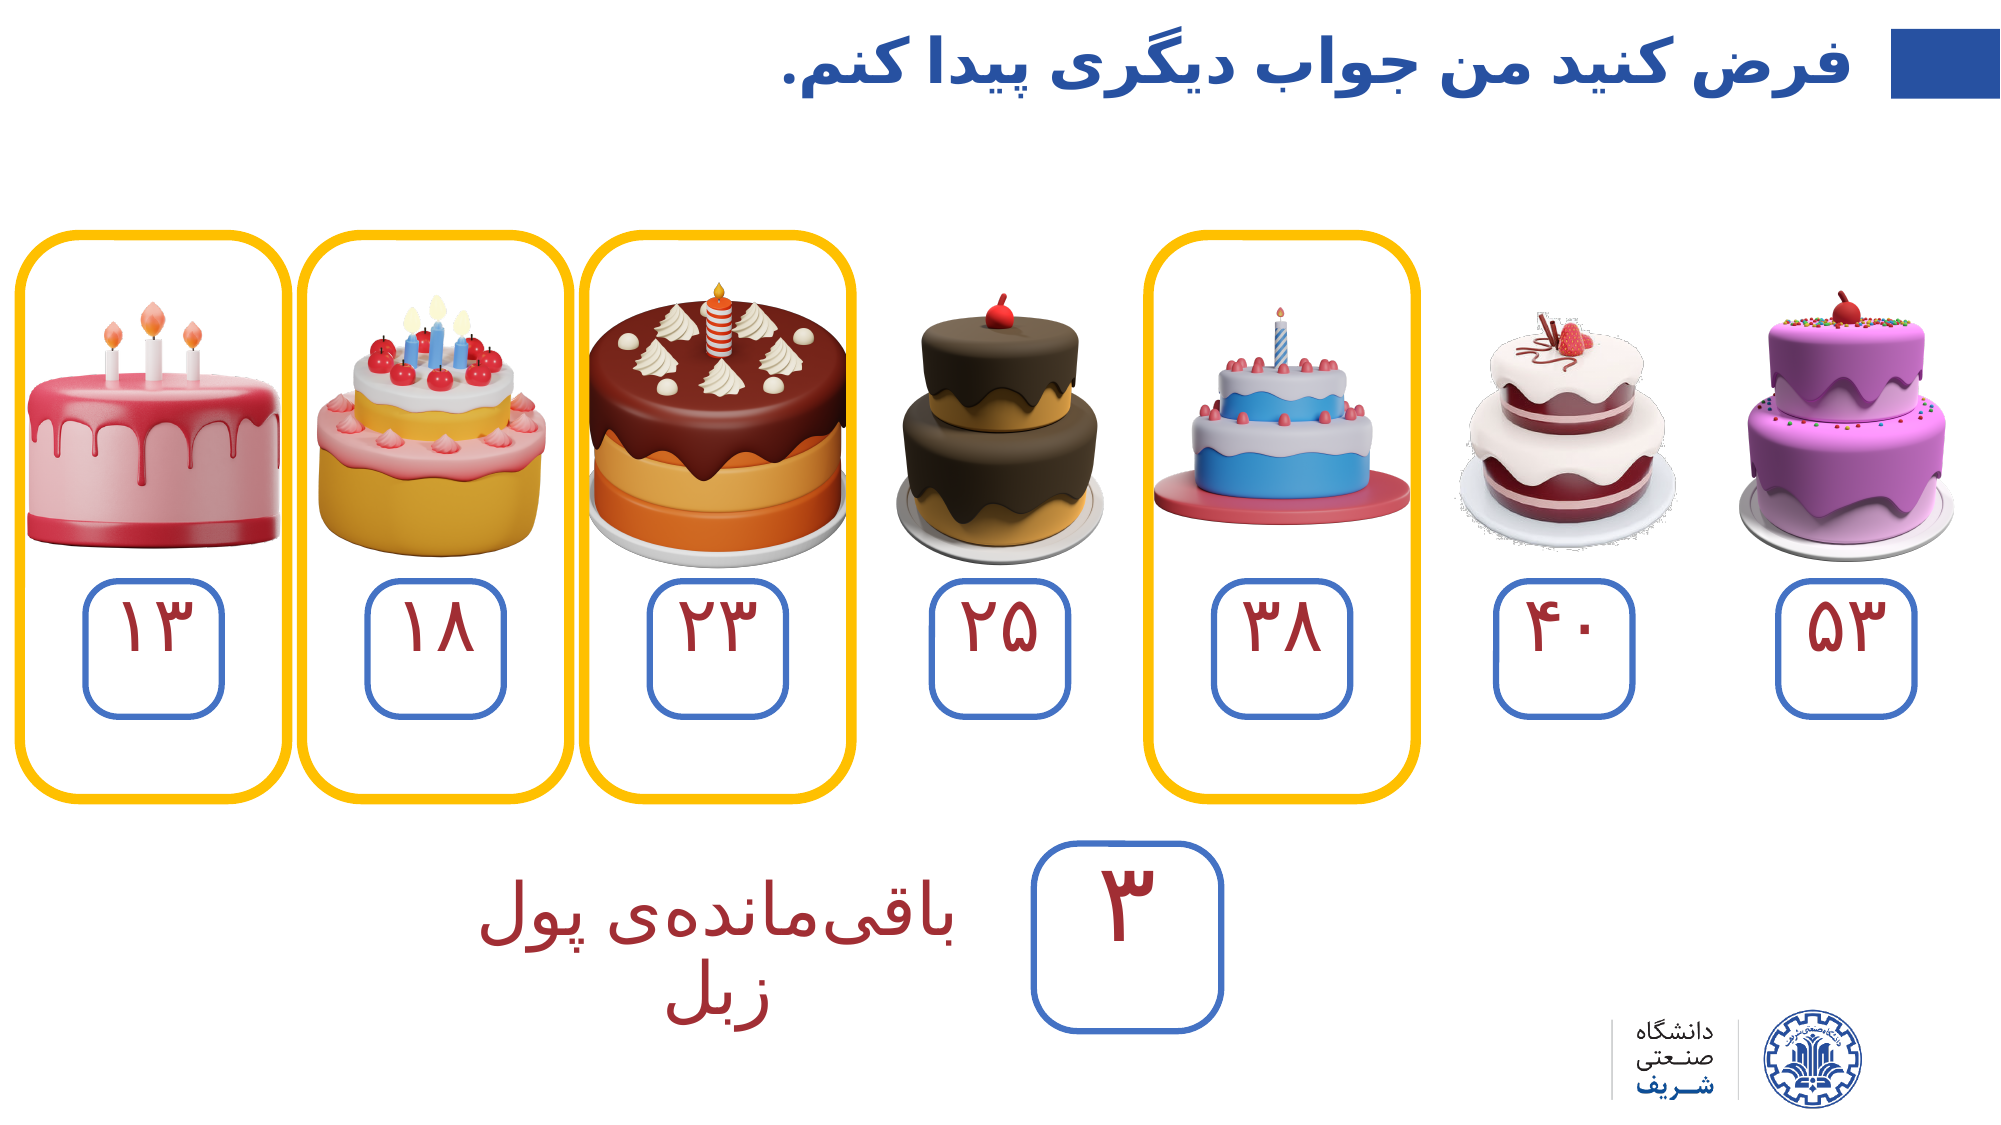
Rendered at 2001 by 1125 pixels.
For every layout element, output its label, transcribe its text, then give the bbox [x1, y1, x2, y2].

text_box [303, 235, 568, 280]
text_box [301, 573, 570, 800]
text_box [1148, 573, 1416, 800]
text_box [1150, 235, 1414, 280]
text_box [19, 573, 288, 800]
list باقی‌مانده‌ی پول زبل [423, 864, 1012, 1011]
text_box [585, 235, 850, 280]
picture [7, 280, 1993, 573]
picture [1609, 1009, 1863, 1109]
text_box ۵۳ [1778, 581, 1915, 717]
text_box ۲۵ [931, 581, 1069, 717]
text_box [21, 235, 286, 280]
text_box ۴۰ [1496, 581, 1633, 717]
text_box [584, 573, 852, 800]
text_box ۳ [1033, 843, 1222, 1032]
list فرض کنید من جواب دیگری پیدا کنم. [136, 6, 1863, 121]
